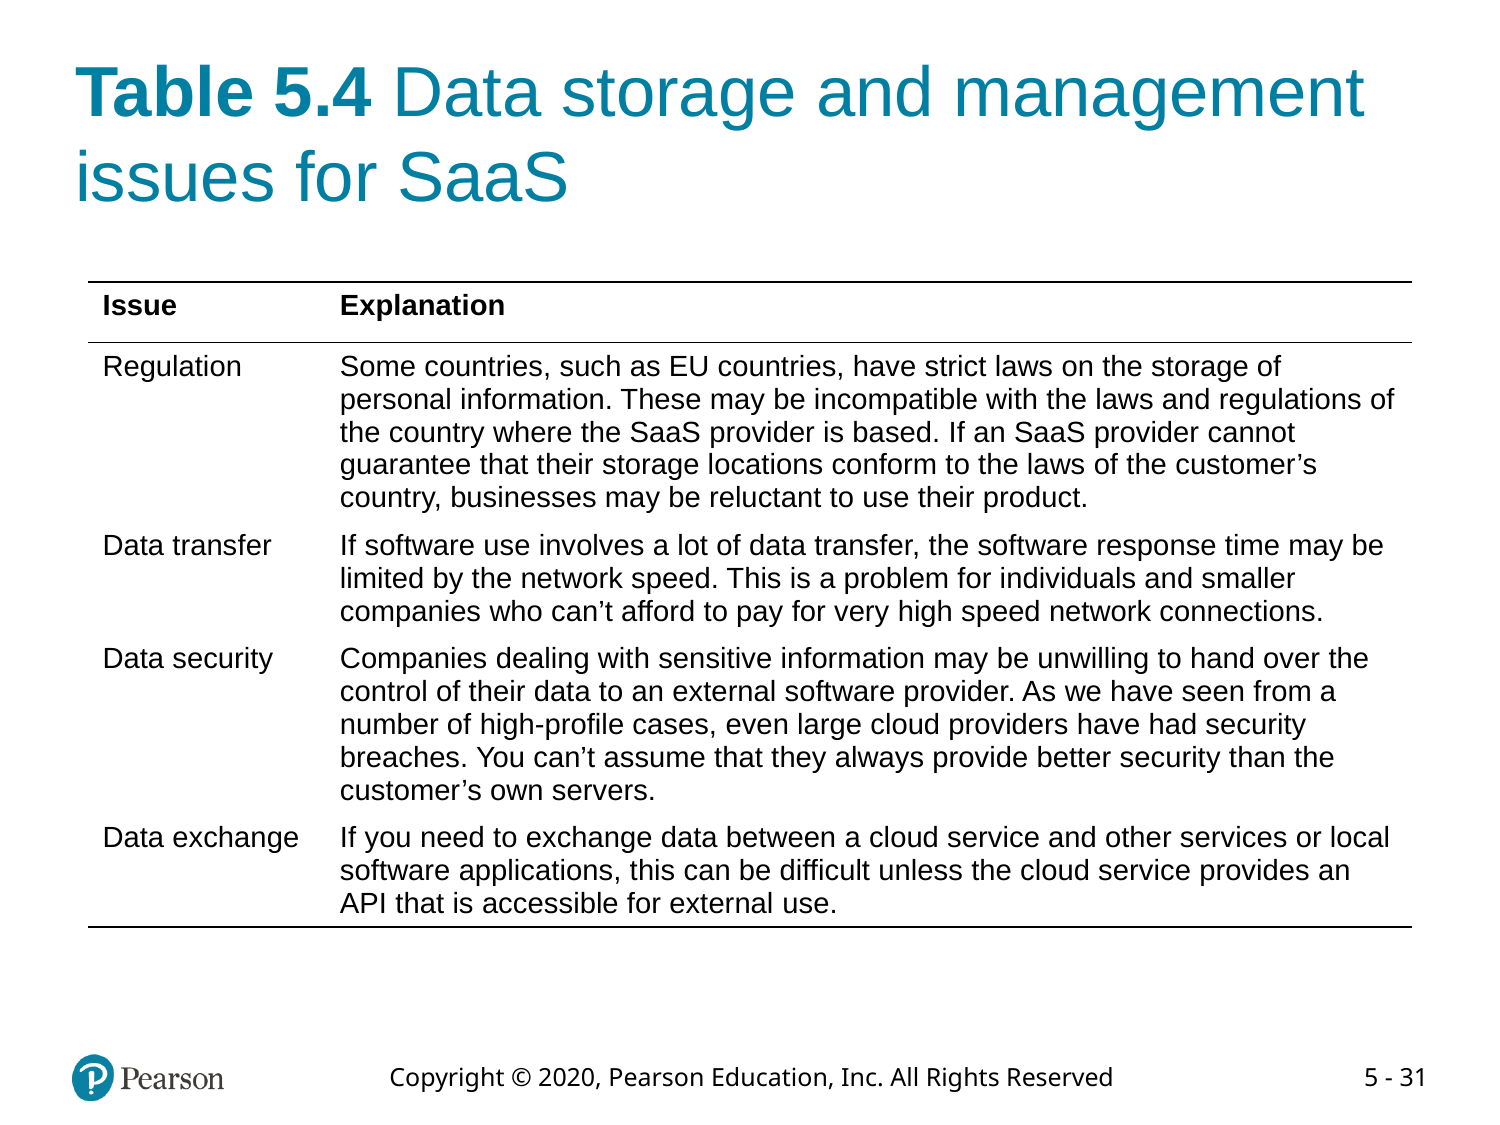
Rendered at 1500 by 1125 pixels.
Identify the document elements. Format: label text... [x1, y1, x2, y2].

table_cell Regulation [88, 343, 325, 521]
picture [99, 1054, 224, 1101]
table_cell If software use involves a lot of data transfer, the software response time may be limited by the network speed. This is a problem for individuals and smaller companies who can’t afford to pay for very high speed network connections. [325, 521, 1412, 635]
picture [72, 1054, 89, 1072]
table_cell Data transfer [88, 521, 325, 635]
table_cell Data exchange [88, 814, 325, 926]
table_header Explanation [325, 283, 1412, 342]
picture [81, 1064, 107, 1089]
picture [72, 1087, 83, 1101]
table_cell If you need to exchange data between a cloud service and other services or local software applications, this can be difficult unless the cloud service provides an API that is accessible for external use. [325, 814, 1412, 926]
title Table 5.4 Data storage and management issues for SaaS [75, 35, 1425, 216]
table_header Issue [88, 283, 325, 342]
table_cell Some countries, such as EU countries, have strict laws on the storage of personal information. These may be incompatible with the laws and regulations of the country where the SaaS provider is based. If an SaaS provider cannot guarantee that their storage locations conform to the laws of the customer’s country, businesses may be reluctant to use their product. [325, 343, 1412, 521]
table_cell Companies dealing with sensitive information may be unwilling to hand over the control of their data to an external software provider. As we have seen from a number of high-profile cases, even large cloud providers have had security breaches. You can’t assume that they always provide better security than the customer’s own servers. [325, 635, 1412, 814]
table_cell Data security [88, 635, 325, 814]
